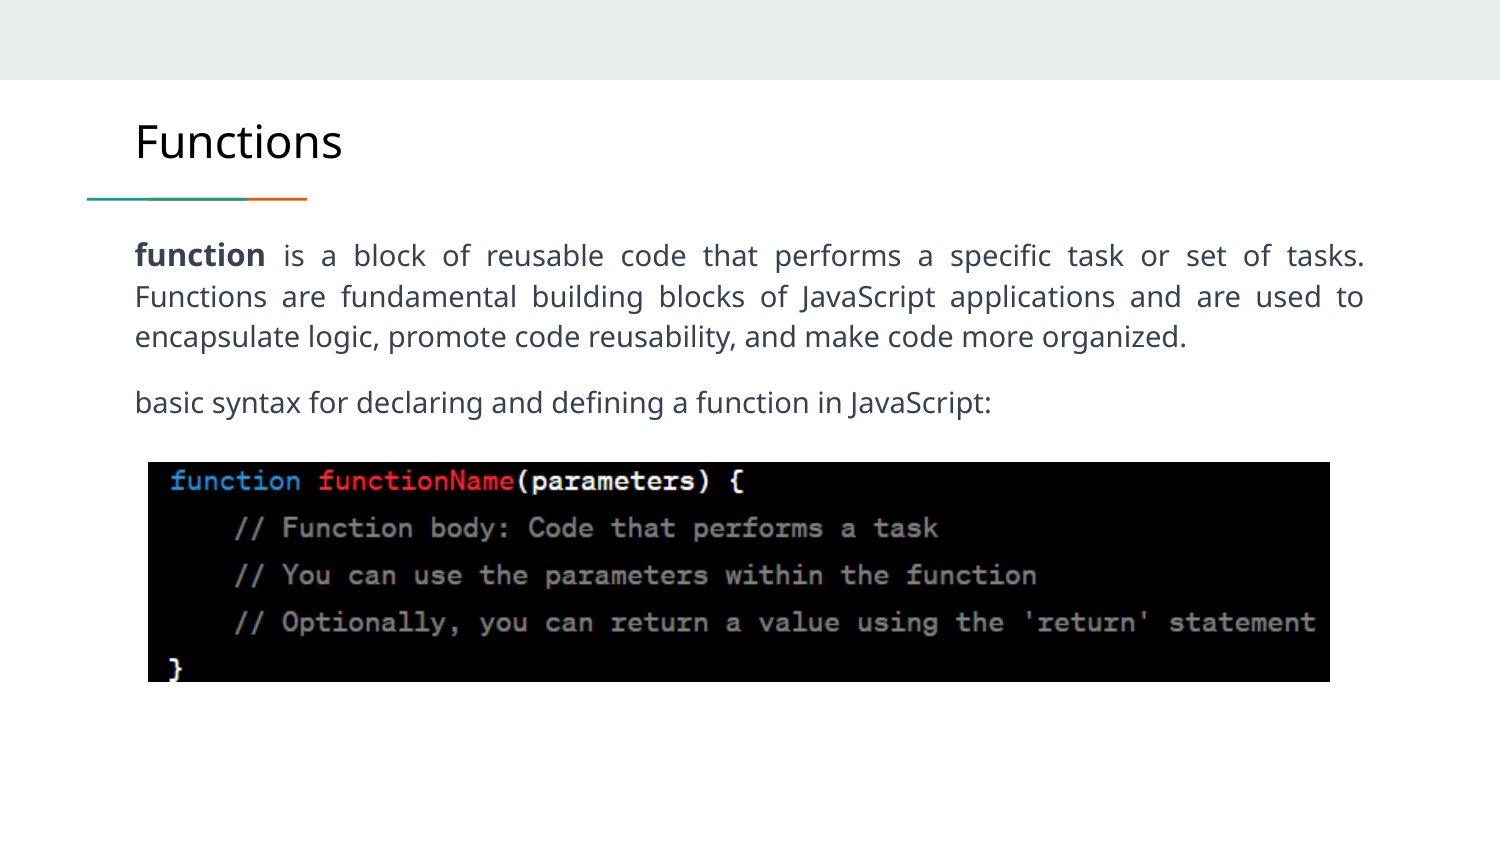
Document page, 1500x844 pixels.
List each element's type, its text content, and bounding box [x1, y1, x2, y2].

list function is a block of reusable code that performs a specific task or set of tasks. Functions are fundamental building blocks of JavaScript applications and are used to encapsulate logic, promote code reusability, and make code more organized. basic syntax for declaring and defining a function in JavaScript: [119, 214, 1381, 712]
title Functions [119, 89, 1381, 178]
picture [148, 462, 1330, 682]
